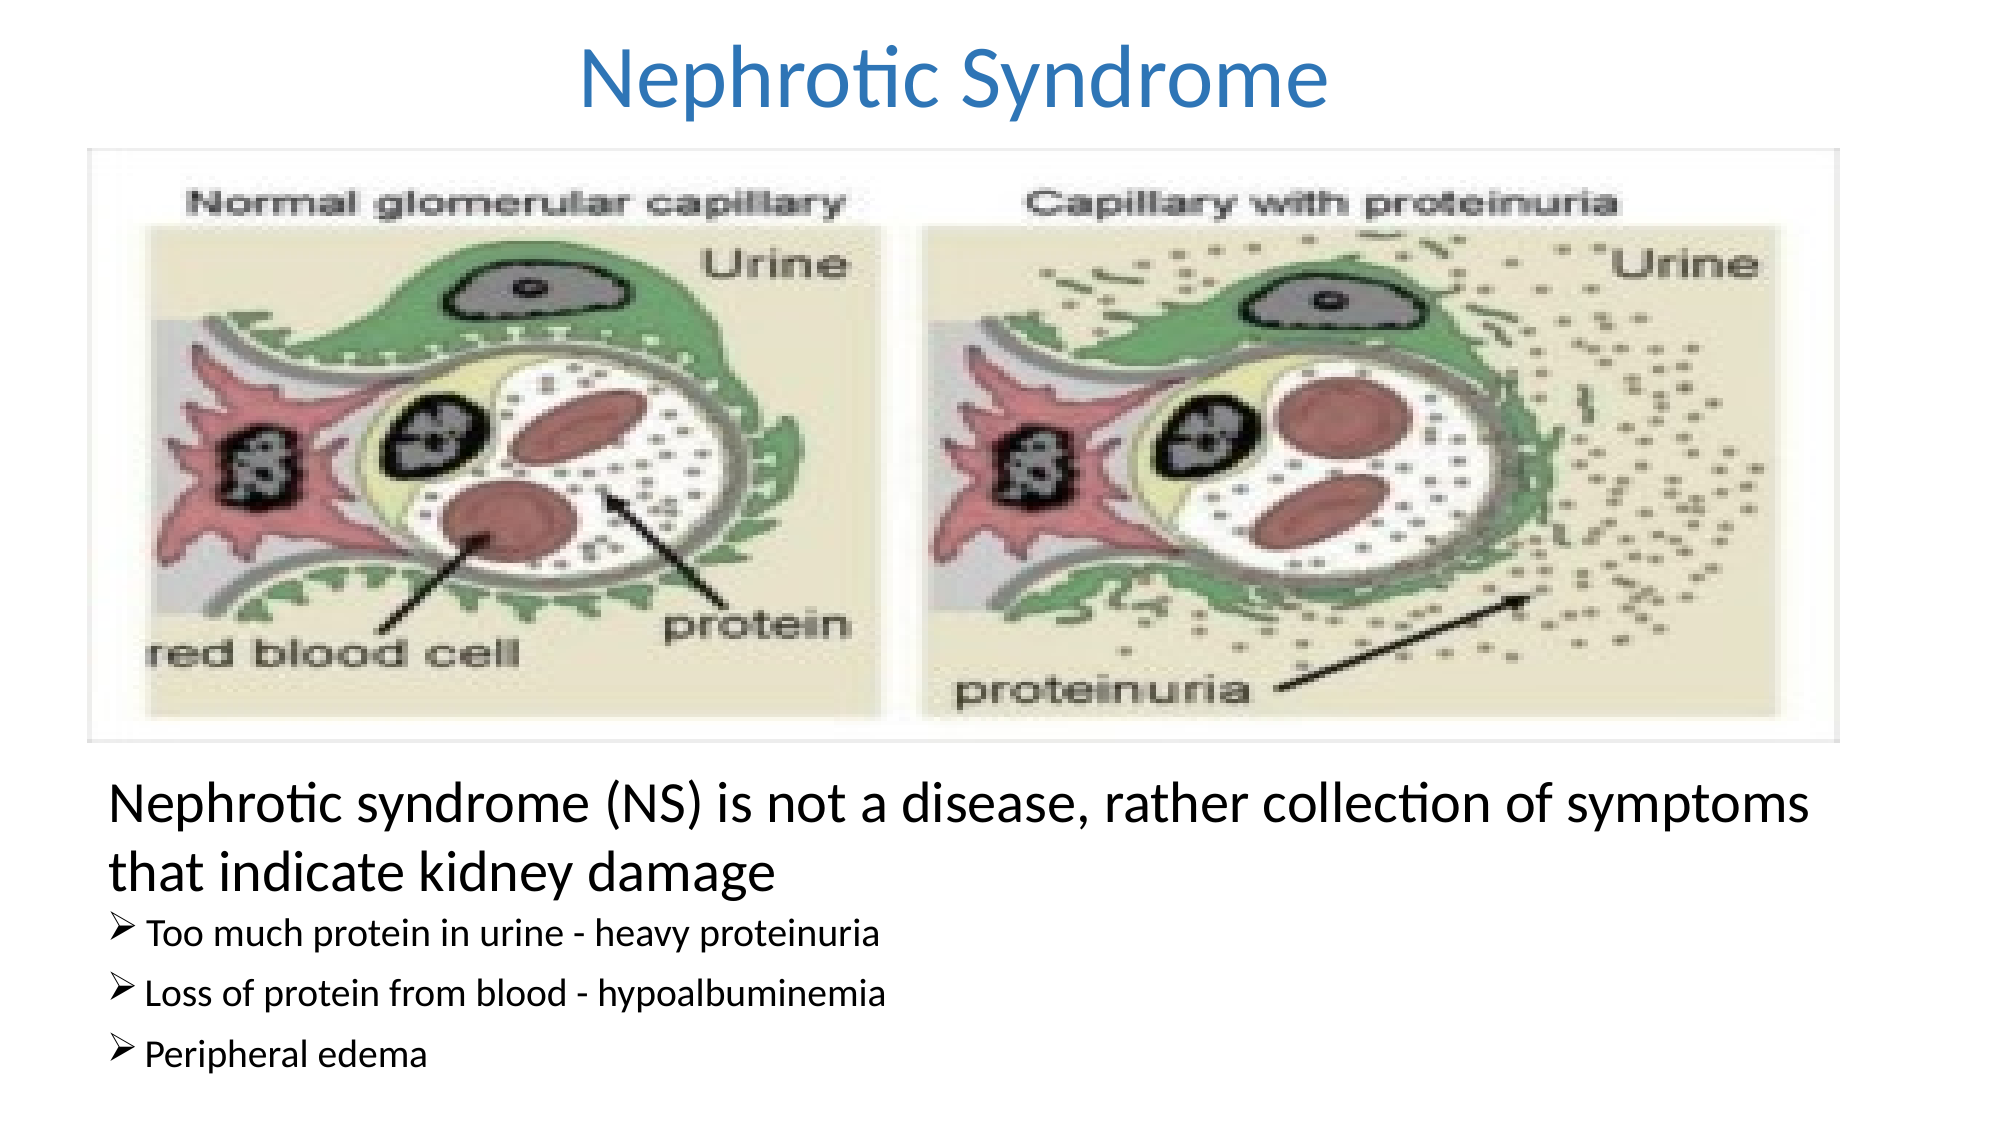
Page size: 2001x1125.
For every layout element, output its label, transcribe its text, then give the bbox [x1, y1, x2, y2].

text_box Too much protein in urine - heavy proteinuria [92, 904, 906, 964]
text_box Loss of protein from blood - hypoalbuminemia [92, 964, 932, 1023]
text_box Nephrotic syndrome (NS) is not a disease, rather collection of symptoms that indicate kidney damage [93, 756, 1901, 911]
picture [87, 148, 1840, 743]
text_box Peripheral edema [92, 1025, 502, 1083]
title Nephrotic Syndrome [104, 22, 1805, 135]
